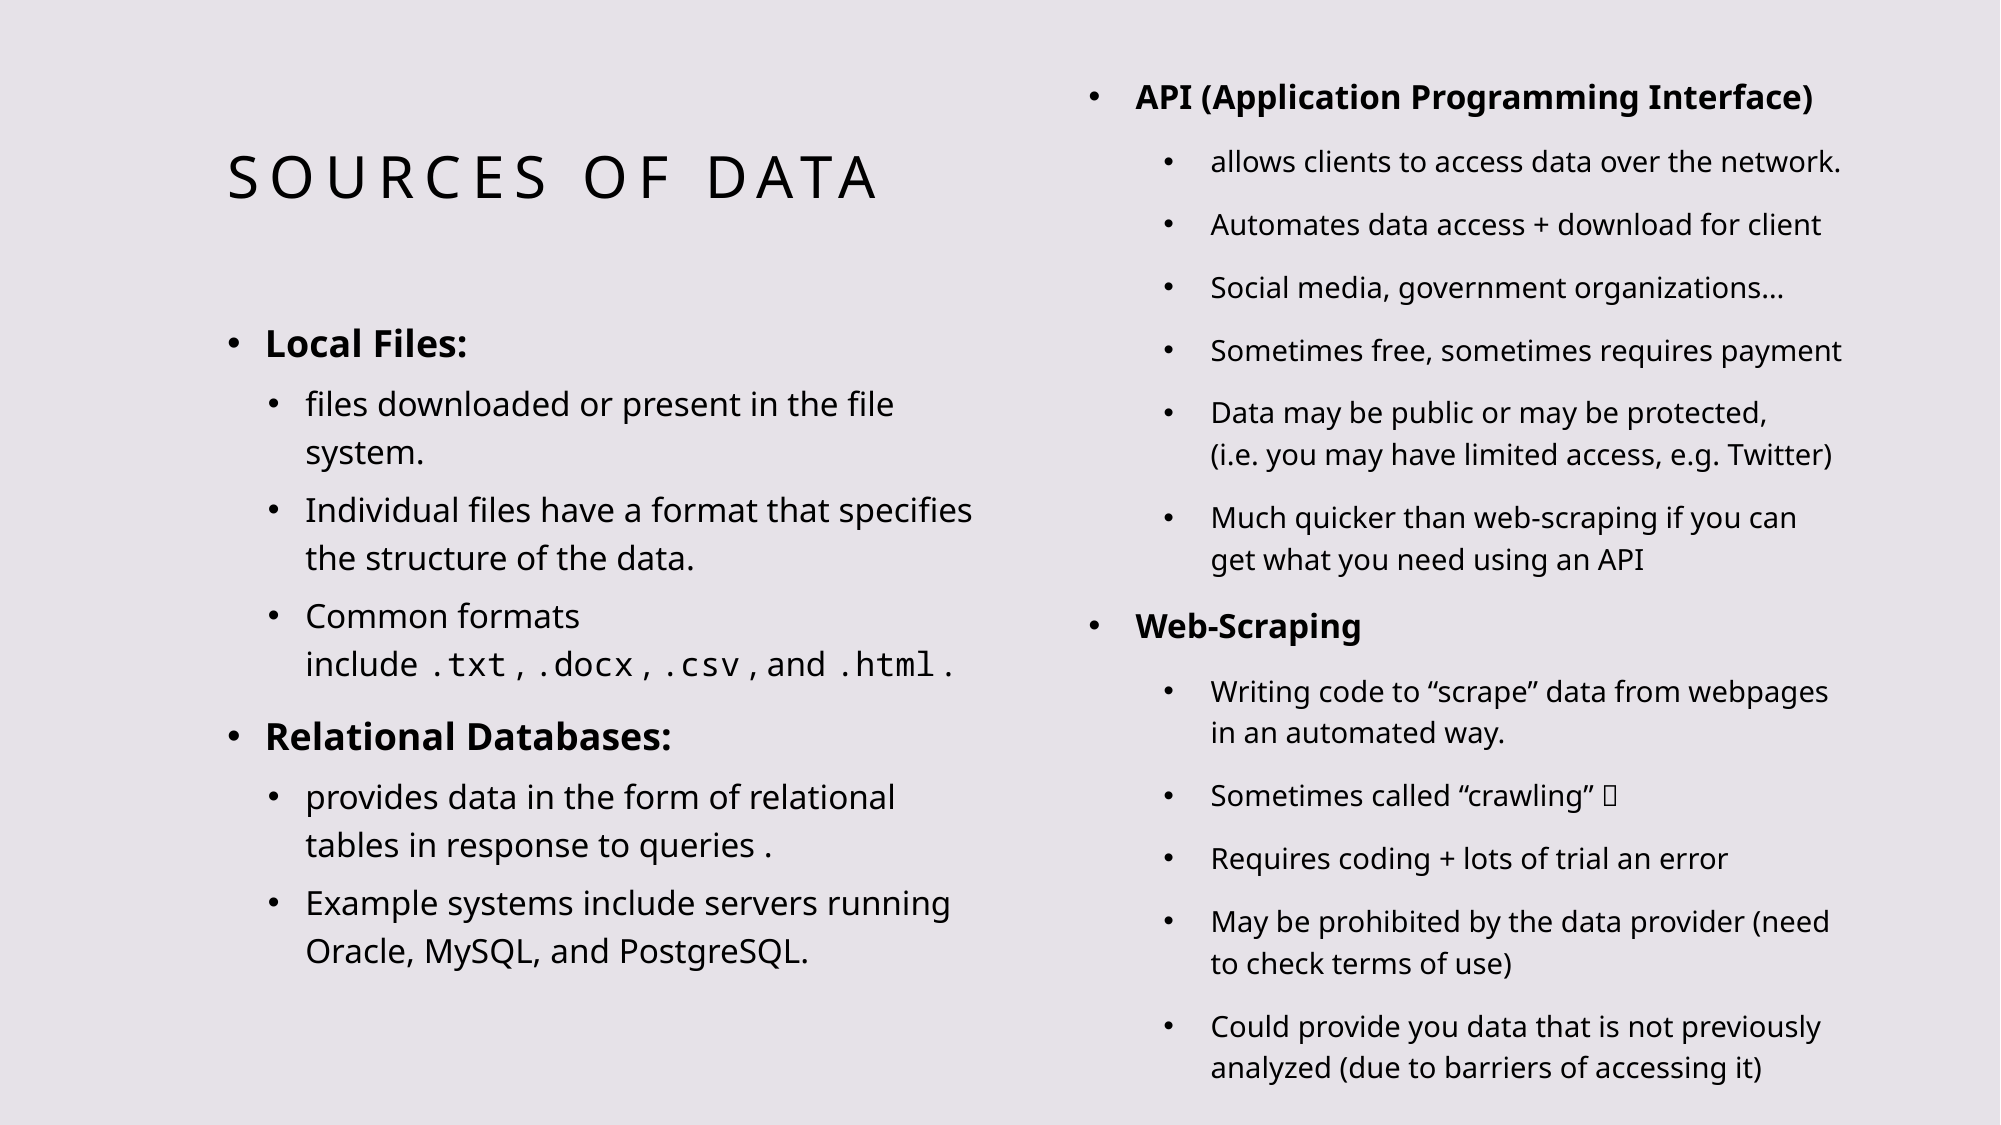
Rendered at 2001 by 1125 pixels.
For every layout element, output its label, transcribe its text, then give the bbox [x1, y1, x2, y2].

text_box API (Application Programming Interface) allows clients to access data over the network. Automates data access + download for client Social media, government organizations… Sometimes free, sometimes requires payment Data may be public or may be protected, (i.e. you may have limited access, e.g. Twitter) Much quicker than web-scraping if you can get what you need using an API Web-Scraping Writing code to “scrape” data from webpages in an automated way. Sometimes called “crawling” 👾 Requires coding + lots of trial an error May be prohibited by the data provider (need to check terms of use) Could provide you data that is not previously analyzed (due to barriers of accessing it) [1073, 60, 1862, 1093]
title Sources of data [212, 60, 1073, 276]
list Local Files: files downloaded or present in the file system. Individual files have a format that specifies the structure of the data. Common formats include .txt , .docx , .csv , and .html . Relational Databases: provides data in the form of relational tables in response to queries . Example systems include servers running Oracle, MySQL, and PostgreSQL. [212, 303, 1001, 1075]
